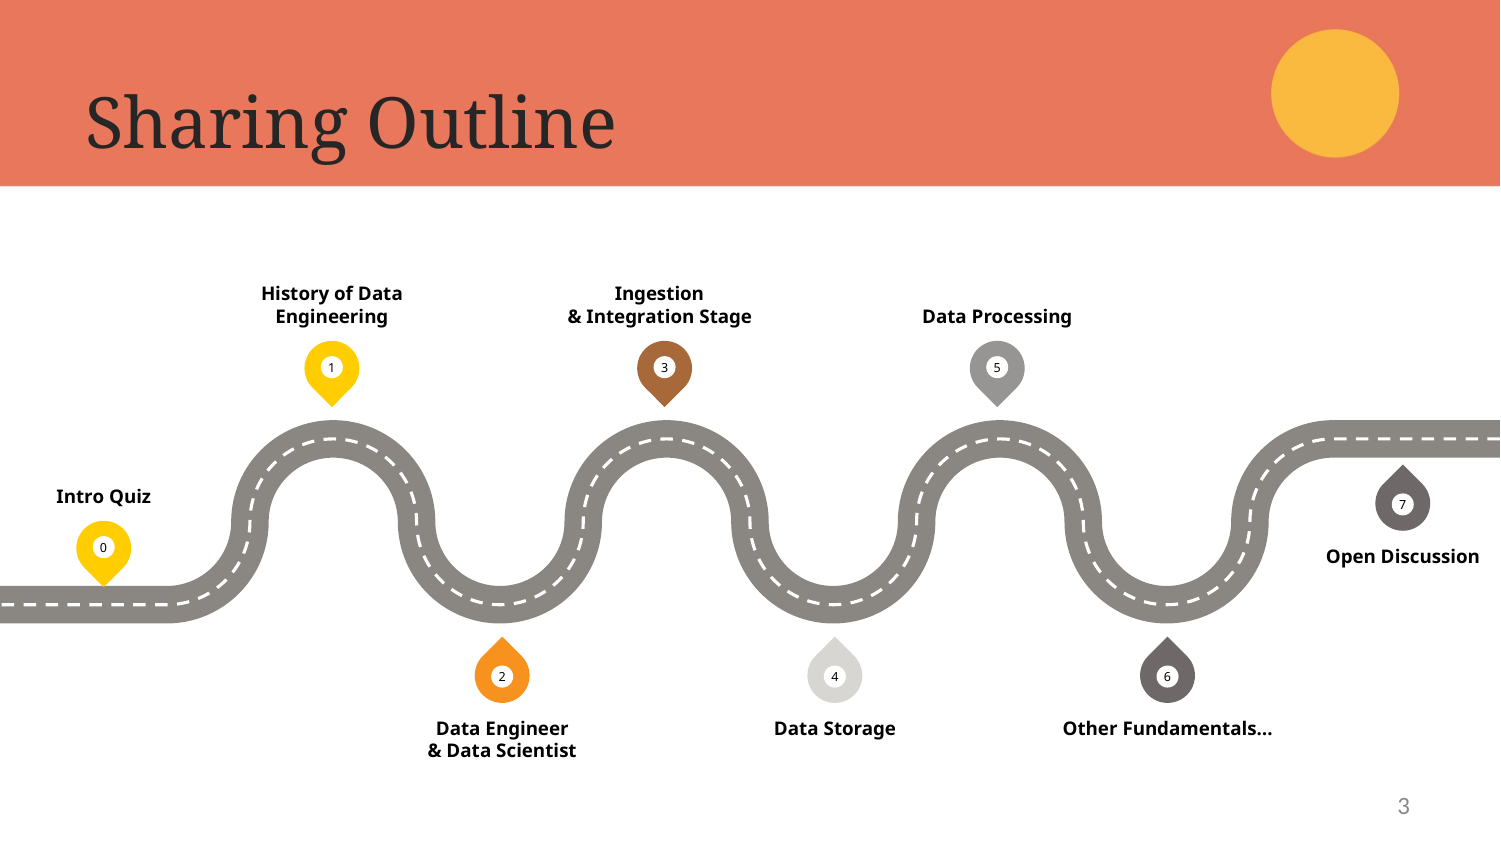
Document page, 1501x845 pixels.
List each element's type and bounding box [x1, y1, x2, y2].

text_box [958, 329, 1037, 408]
text_box [795, 636, 874, 715]
text_box [292, 329, 371, 408]
text_box [625, 329, 704, 408]
text_box [1363, 464, 1442, 543]
picture [0, 0, 1501, 844]
text_box [64, 509, 143, 588]
text_box [1128, 636, 1207, 715]
text_box [463, 636, 542, 715]
